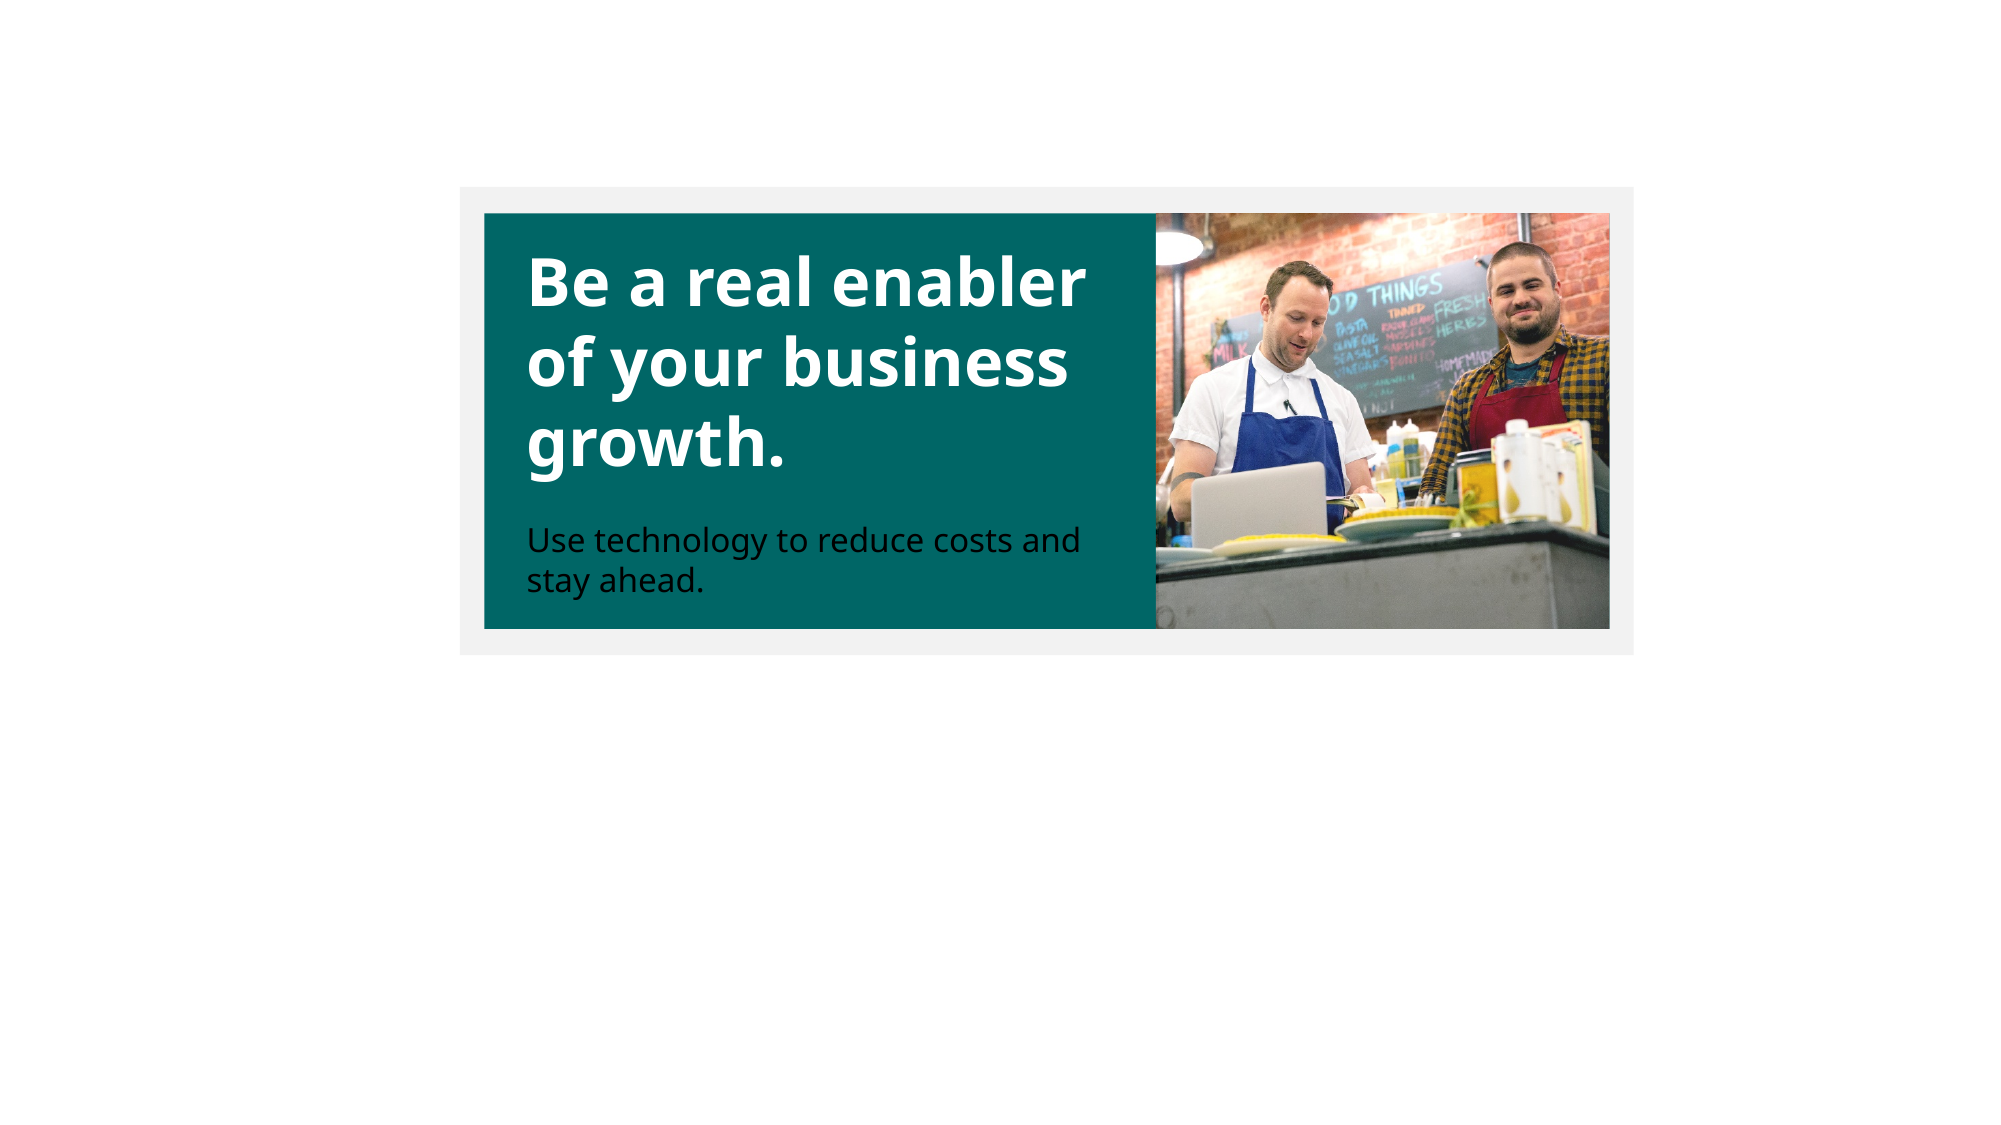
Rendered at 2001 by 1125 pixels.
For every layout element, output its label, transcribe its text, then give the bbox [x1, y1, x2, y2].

picture [1155, 213, 1610, 629]
text_box Be a real enabler of your business growth. Use technology to reduce costs and stay ahead. [511, 232, 1129, 652]
text_box [459, 186, 1635, 656]
text_box [483, 212, 1158, 630]
